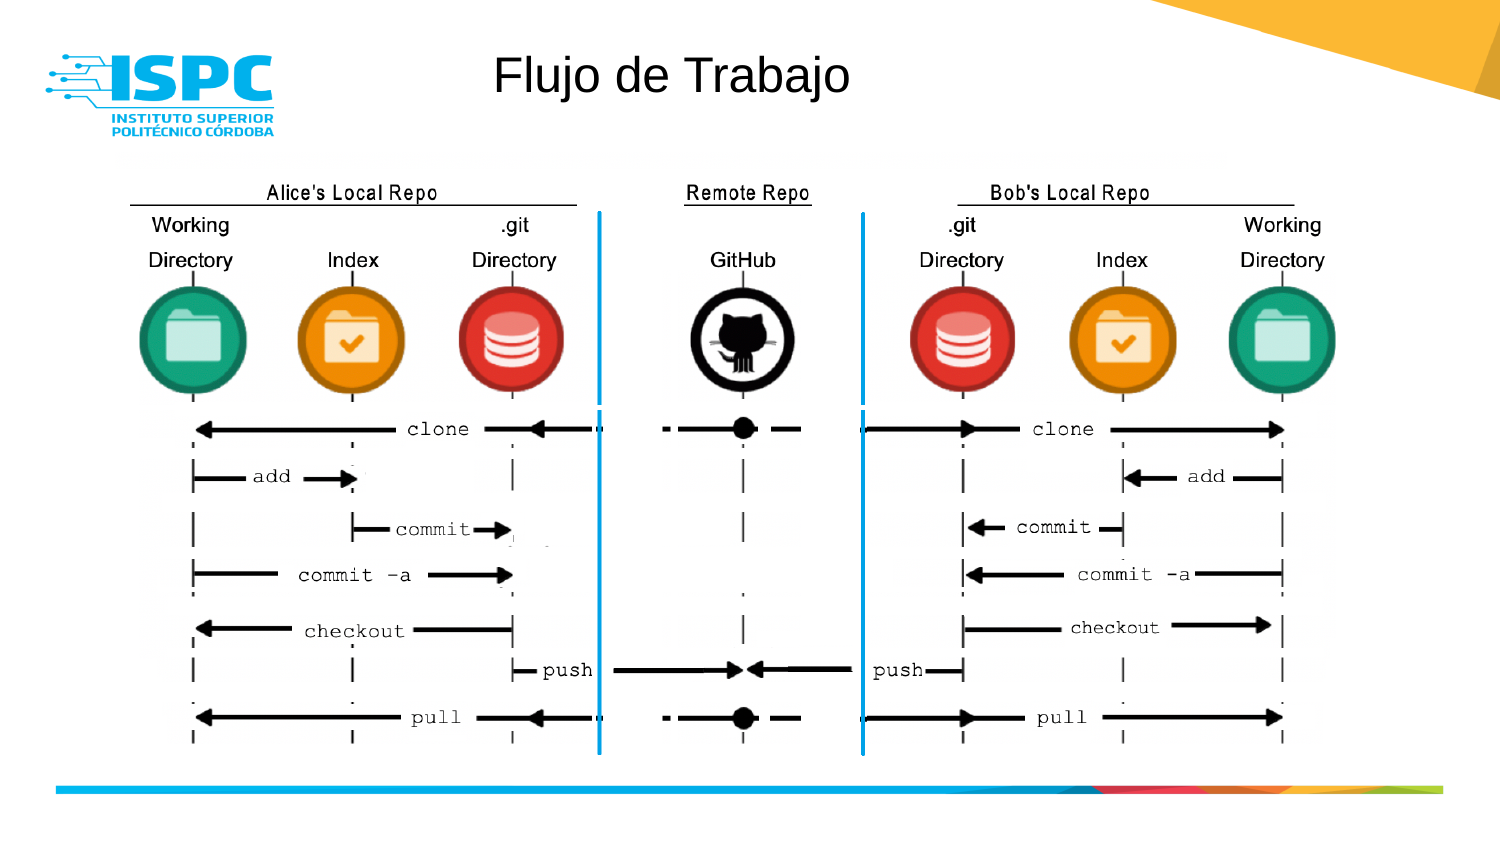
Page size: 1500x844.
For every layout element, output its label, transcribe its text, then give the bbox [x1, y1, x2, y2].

title Flujo de Trabajo [477, 27, 1082, 134]
picture [0, 0, 1500, 840]
